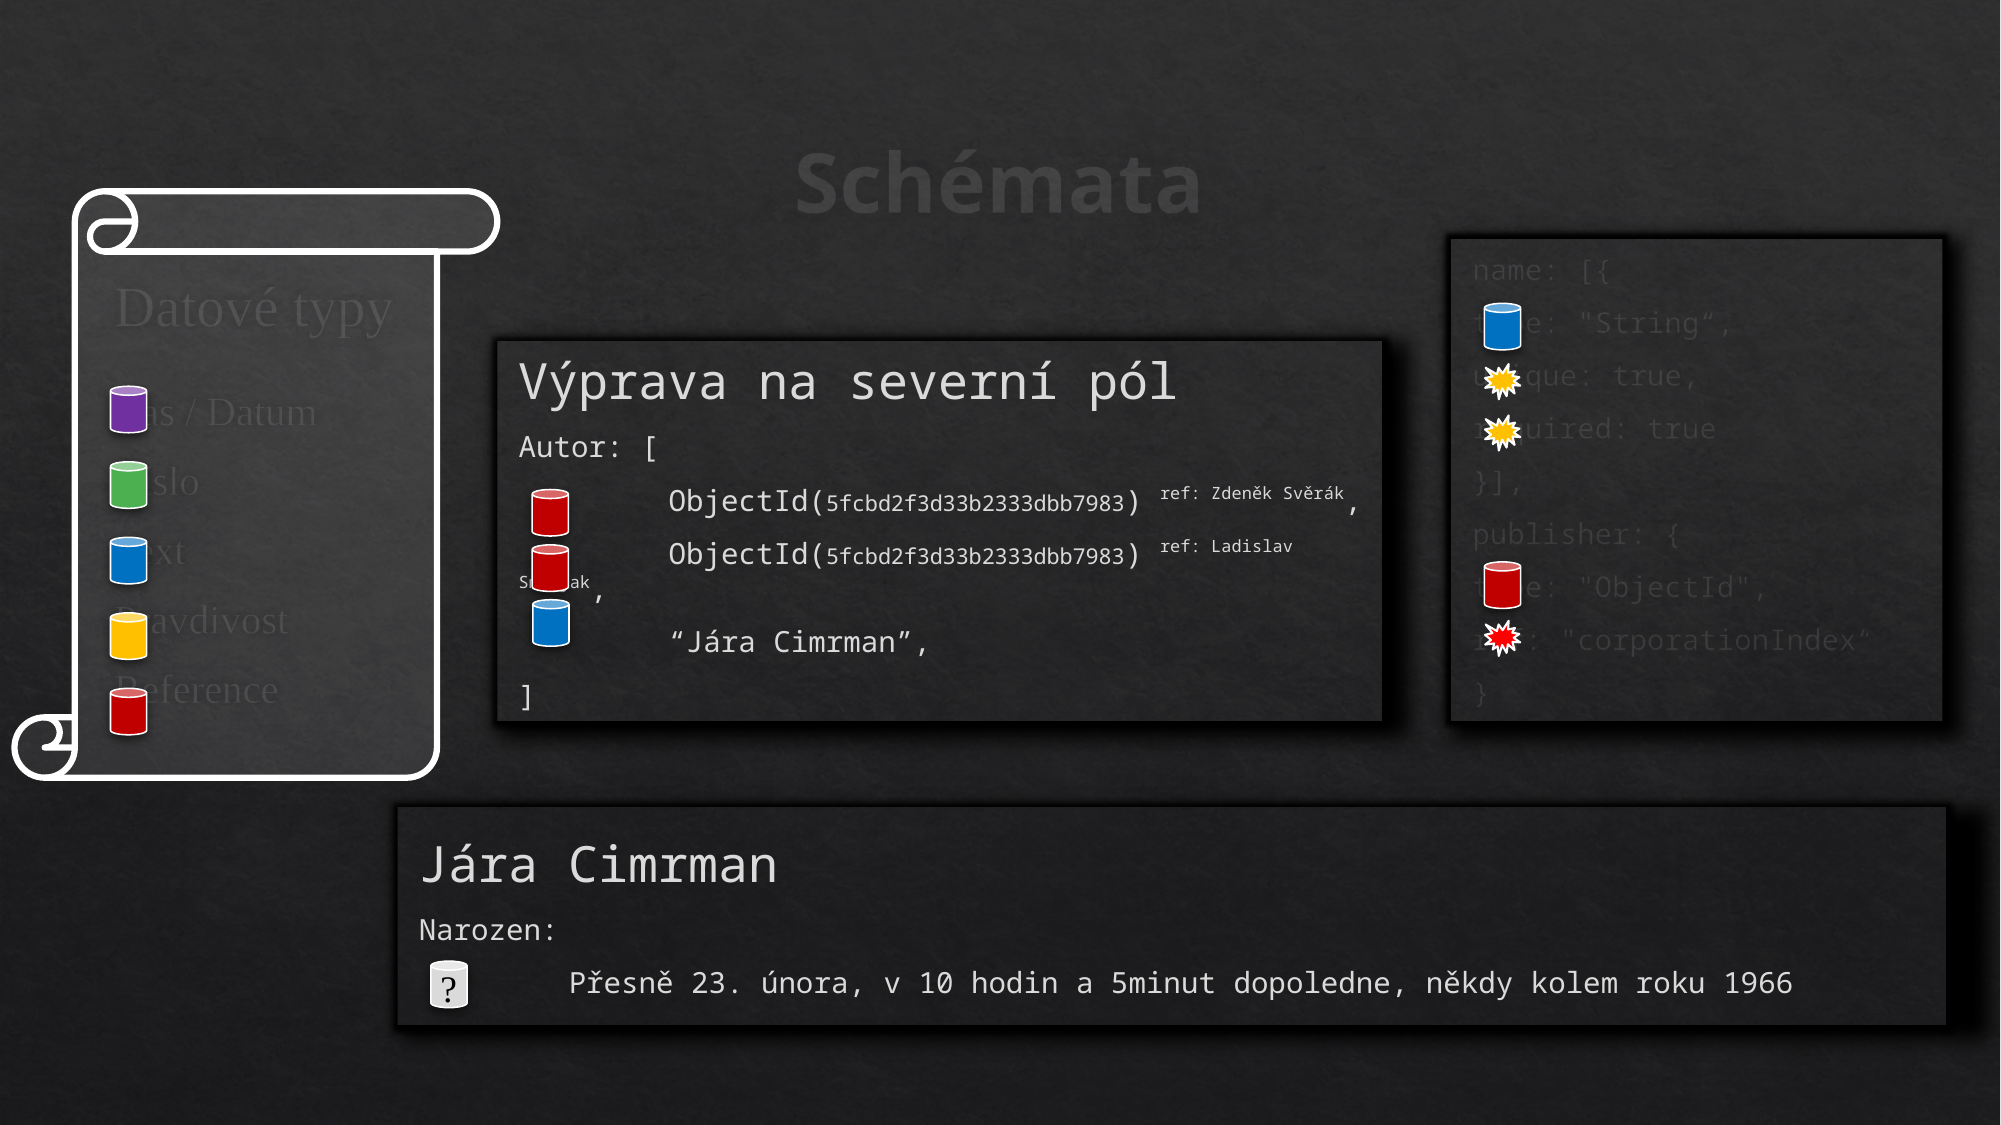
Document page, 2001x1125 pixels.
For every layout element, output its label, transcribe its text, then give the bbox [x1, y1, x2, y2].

title Schémata [149, 99, 1849, 260]
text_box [1450, 238, 1943, 721]
text_box [109, 687, 148, 736]
text_box [13, 189, 439, 779]
text_box [109, 461, 148, 510]
text_box [109, 612, 148, 661]
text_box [497, 341, 1383, 721]
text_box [397, 807, 1947, 1026]
text_box [109, 385, 148, 434]
text_box [109, 536, 148, 585]
list Datové typy Čas / Datum Číslo Text Pravdivost Reference [92, 261, 470, 739]
